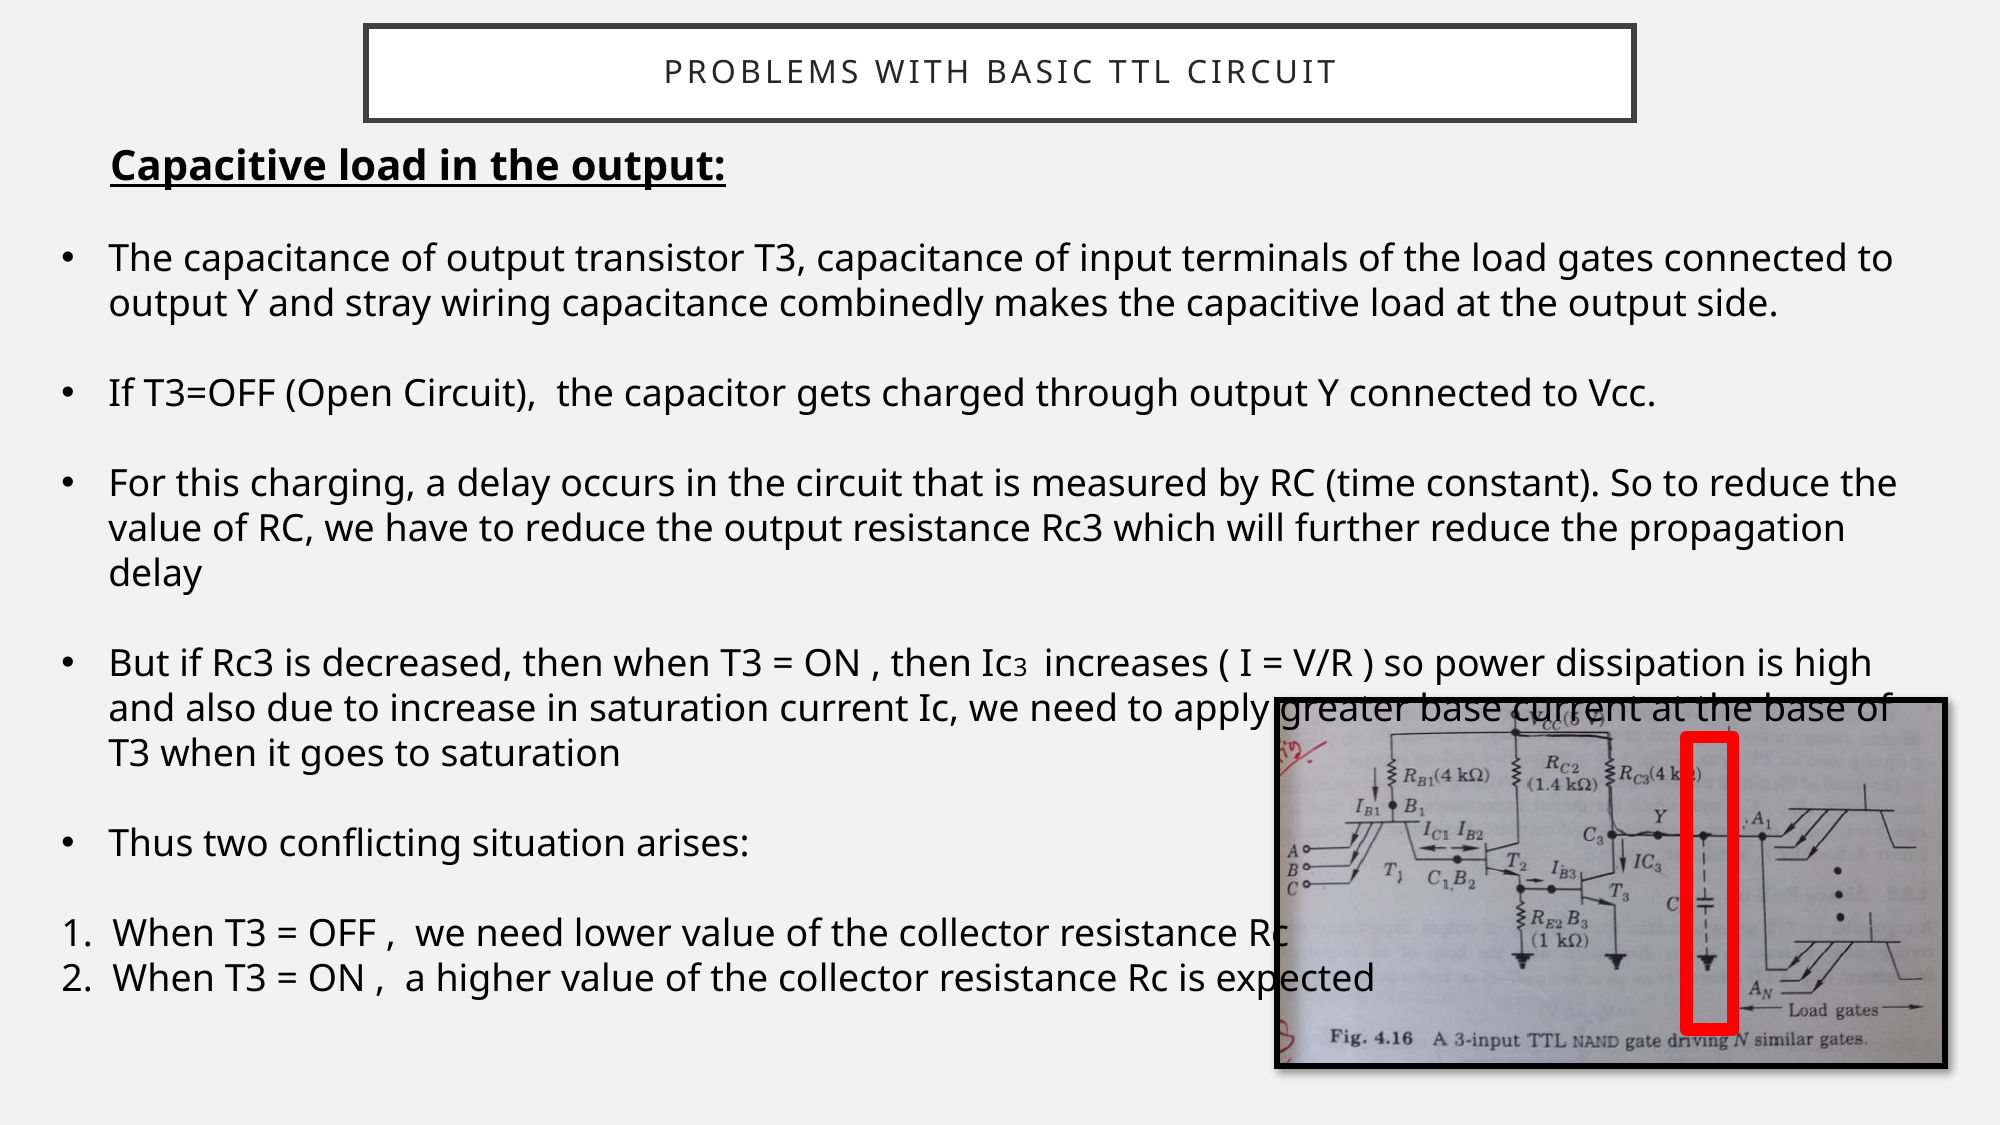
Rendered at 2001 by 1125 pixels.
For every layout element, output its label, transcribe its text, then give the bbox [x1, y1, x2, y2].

text_box Capacitive load in the output: The capacitance of output transistor T3, capacitance of input terminals of the load gates connected to output Y and stray wiring capacitance combinedly makes the capacitive load at the output side. If T3=OFF (Open Circuit), the capacitor gets charged through output Y connected to Vcc. For this charging, a delay occurs in the circuit that is measured by RC (time constant). So to reduce the value of RC, we have to reduce the output resistance Rc3 which will further reduce the propagation delay But if Rc3 is decreased, then when T3 = ON , then Ic3 increases ( I = V/R ) so power dissipation is high and also due to increase in saturation current Ic, we need to apply greater base current at the base of T3 when it goes to saturation Thus two conflicting situation arises: 1. When T3 = OFF , we need lower value of the collector resistance Rc 2. When T3 = ON , a higher value of the collector resistance Rc is expected [46, 131, 1954, 1052]
title Problems with basic ttl circuit [363, 23, 1637, 123]
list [1279, 703, 1942, 1063]
